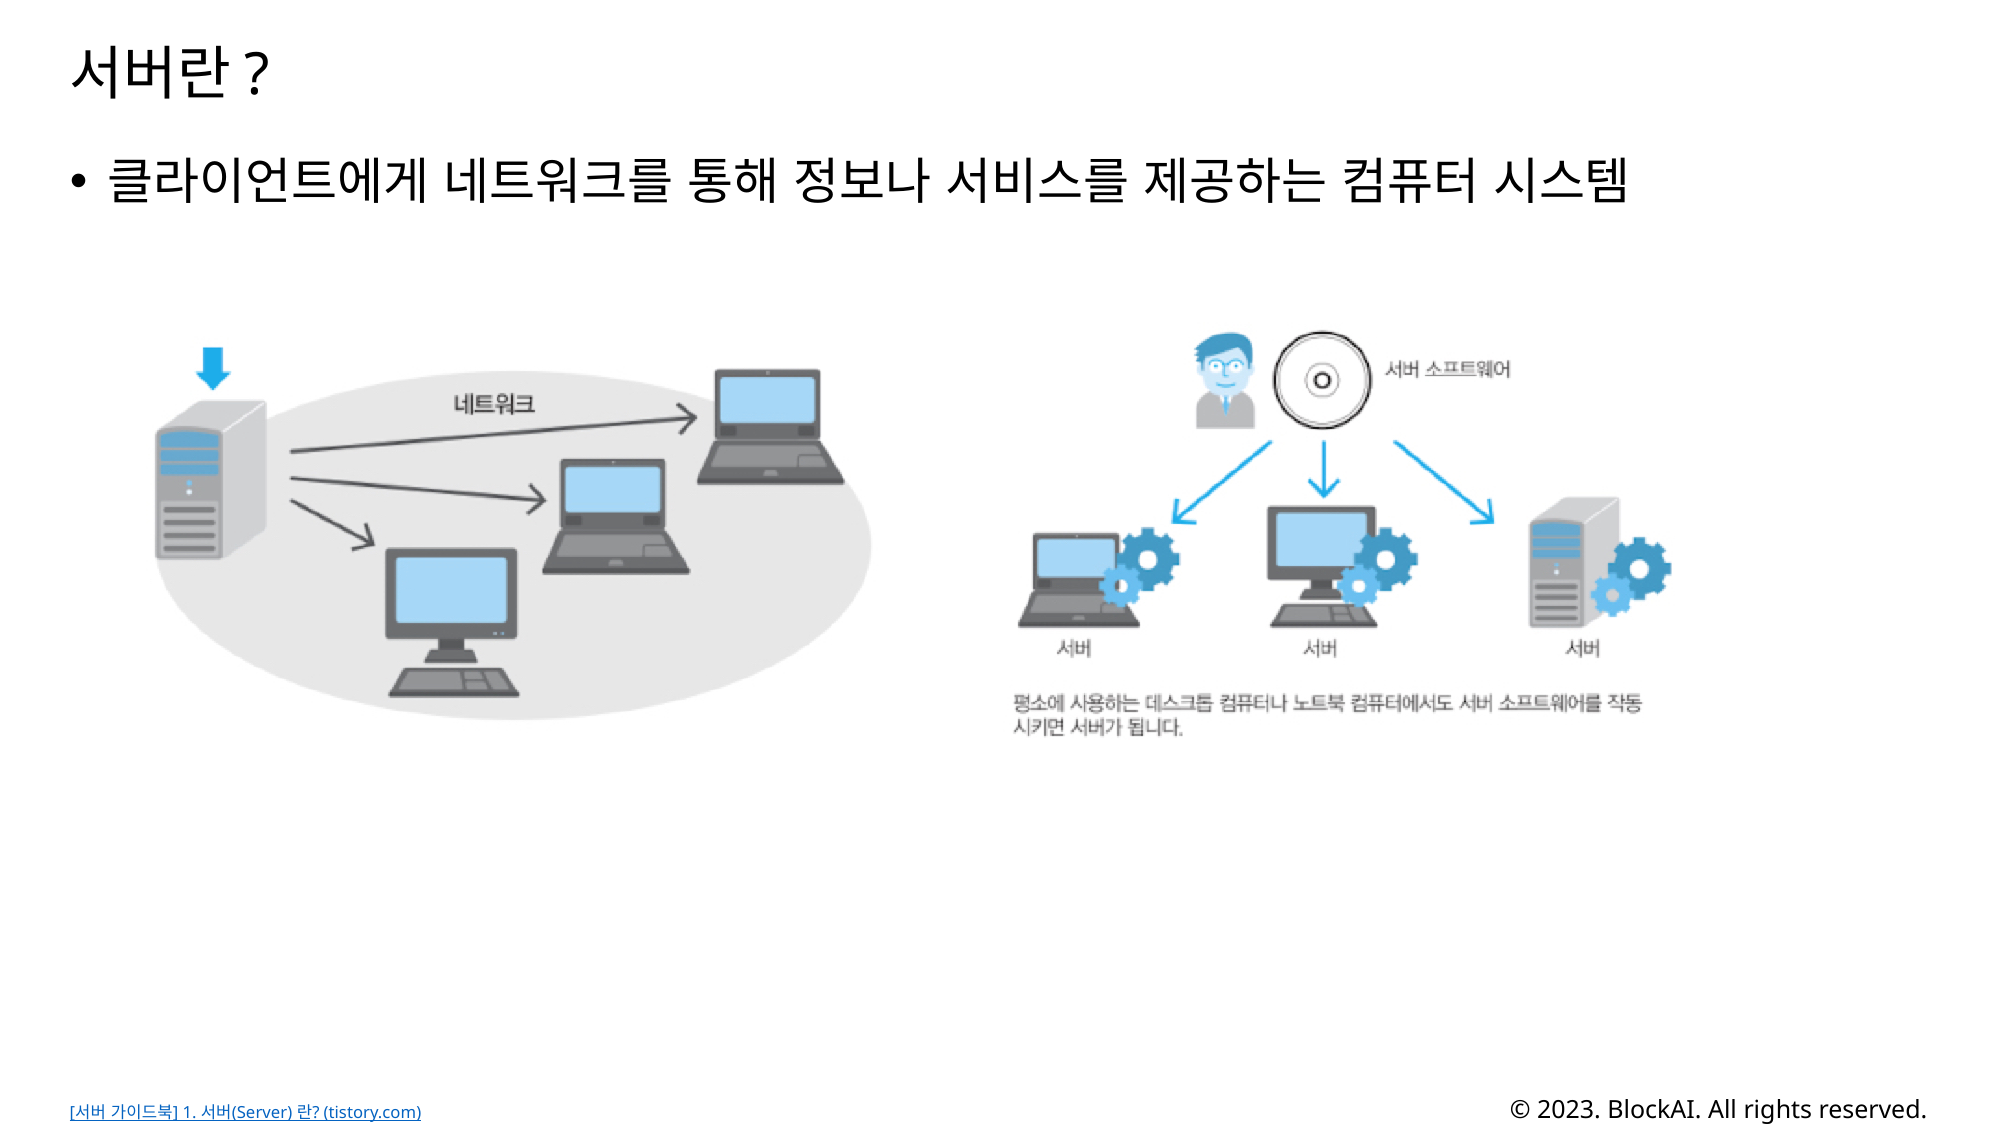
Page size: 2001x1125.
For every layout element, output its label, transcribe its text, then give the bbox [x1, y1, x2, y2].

list 클라이언트에게 네트워크를 통해 정보나 서비스를 제공하는 컴퓨터 시스템 [54, 148, 1945, 1035]
picture [973, 307, 1699, 757]
title 서버란? [54, 31, 1945, 120]
text_box [서버 가이드북] 1. 서버(Server) 란? (tistory.com) [54, 1094, 437, 1125]
picture [131, 336, 898, 745]
